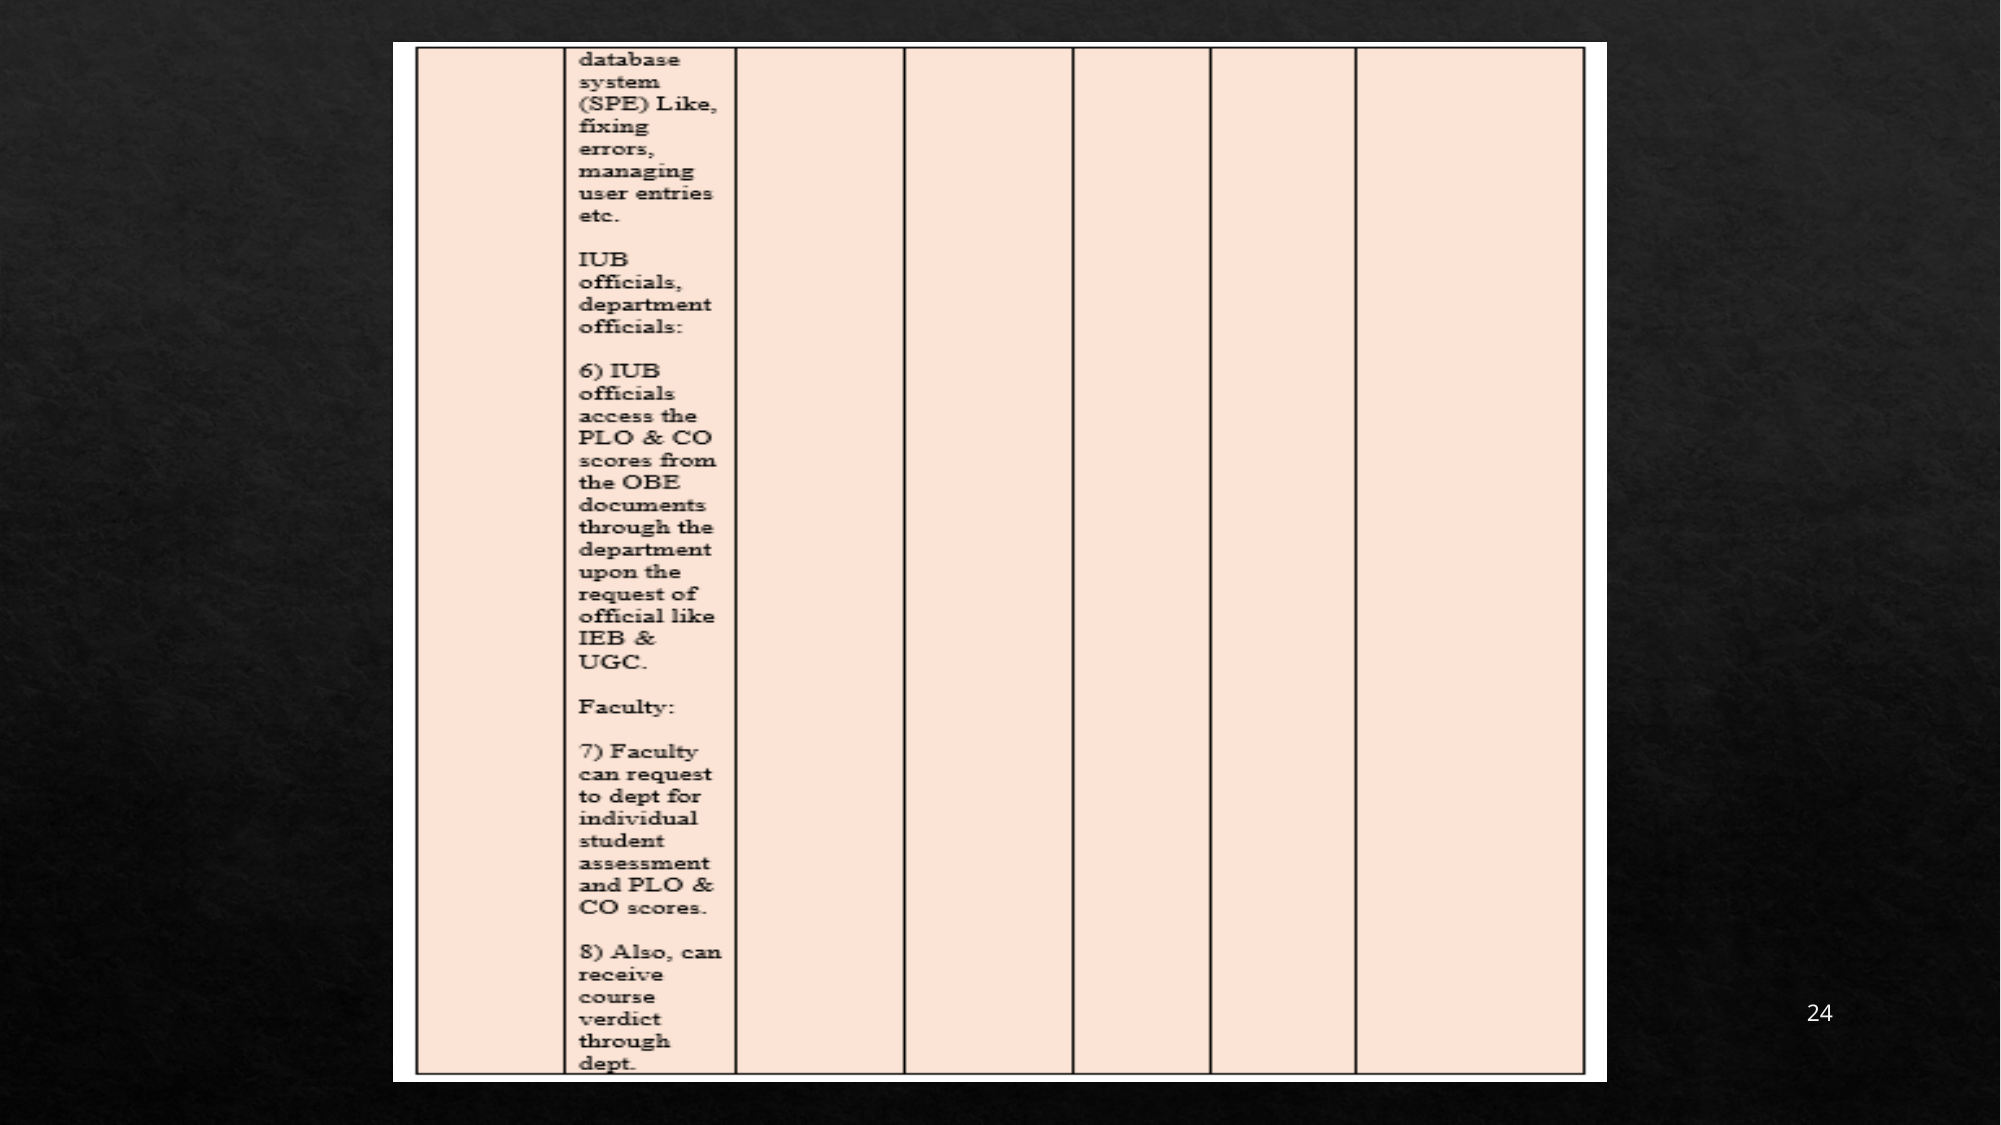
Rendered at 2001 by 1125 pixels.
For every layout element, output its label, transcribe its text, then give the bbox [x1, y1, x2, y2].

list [393, 42, 1607, 1083]
slide_number 24 [1724, 984, 1849, 1045]
